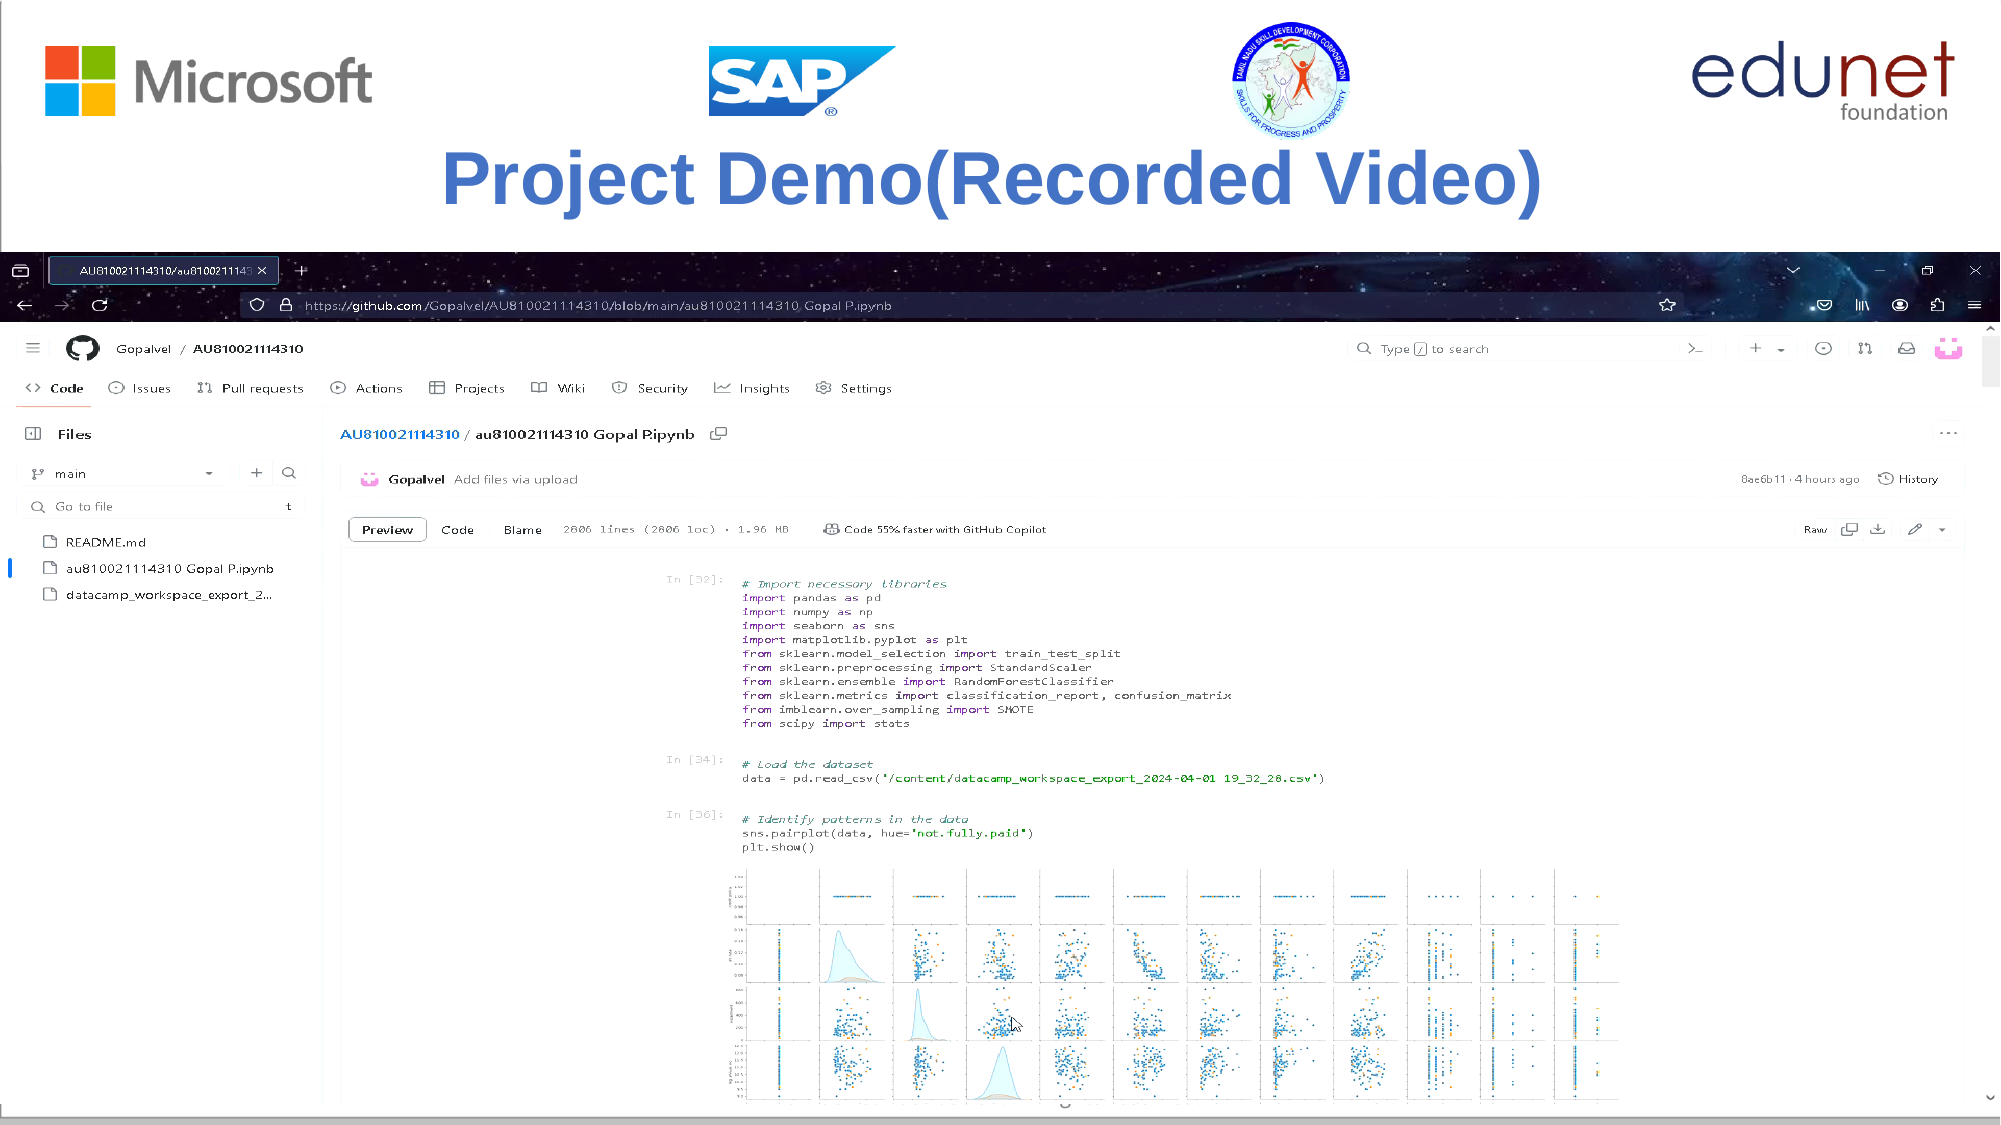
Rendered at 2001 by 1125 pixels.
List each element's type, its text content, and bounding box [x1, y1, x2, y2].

title Project Demo(Recorded Video) [242, 92, 1743, 228]
picture [709, 48, 896, 92]
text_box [0, 251, 2000, 1105]
picture [1686, 37, 1957, 125]
picture [0, 0, 2001, 1125]
picture [1232, 22, 1350, 92]
footer © Edunet Foundation. All rights reserved. [655, 1116, 1331, 1125]
picture [45, 46, 372, 116]
picture [0, 1105, 655, 1125]
